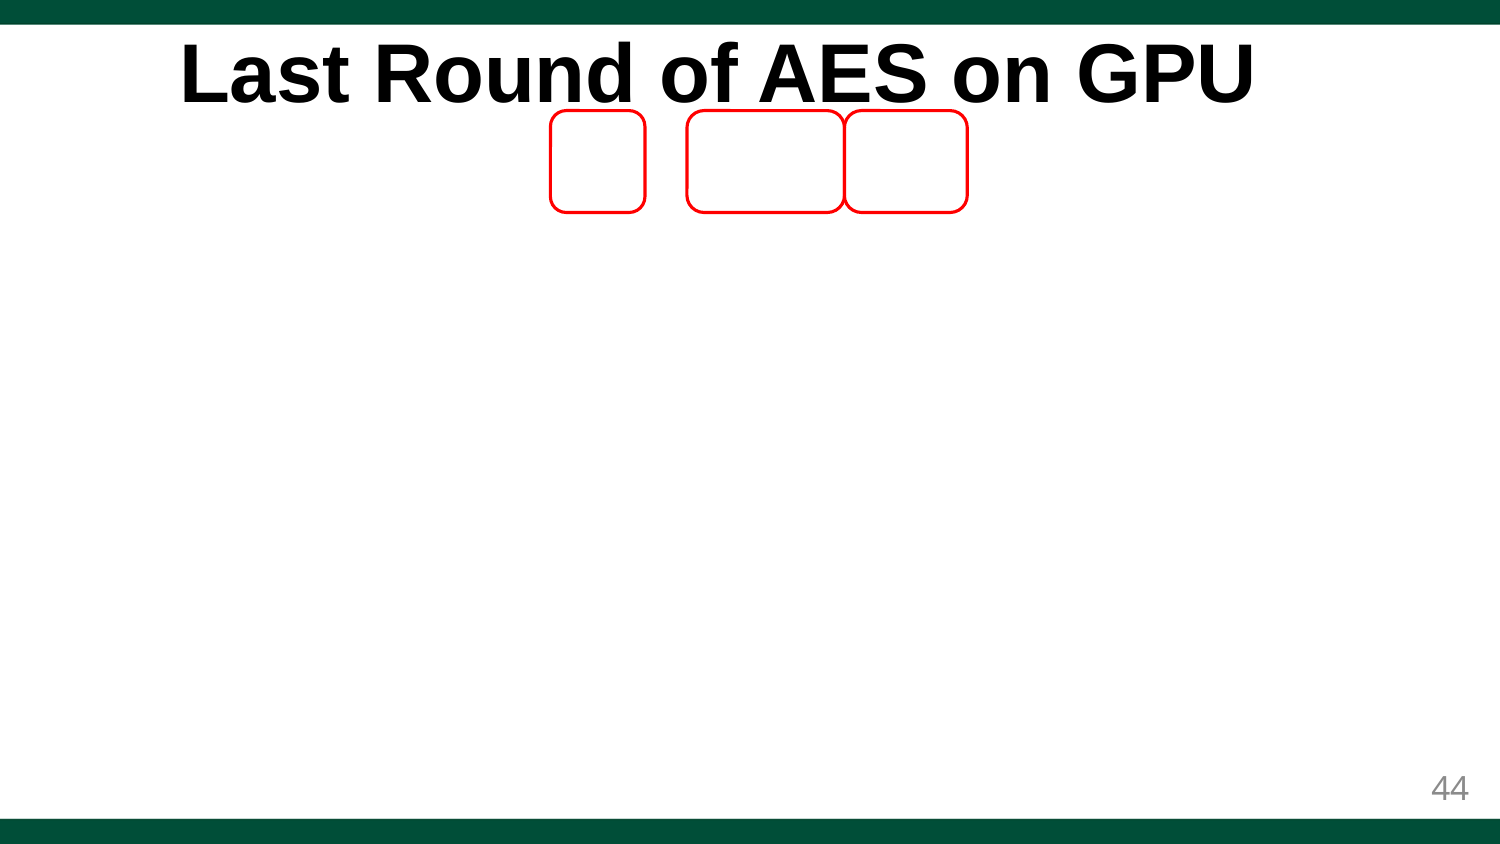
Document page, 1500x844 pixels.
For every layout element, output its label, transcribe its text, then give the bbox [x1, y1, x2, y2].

text_box [548, 108, 648, 215]
slide_number 44 [1134, 766, 1485, 812]
picture [0, 0, 1500, 844]
text_box [684, 108, 844, 215]
title Last Round of AES on GPU [25, 0, 1412, 151]
text_box [842, 108, 970, 215]
